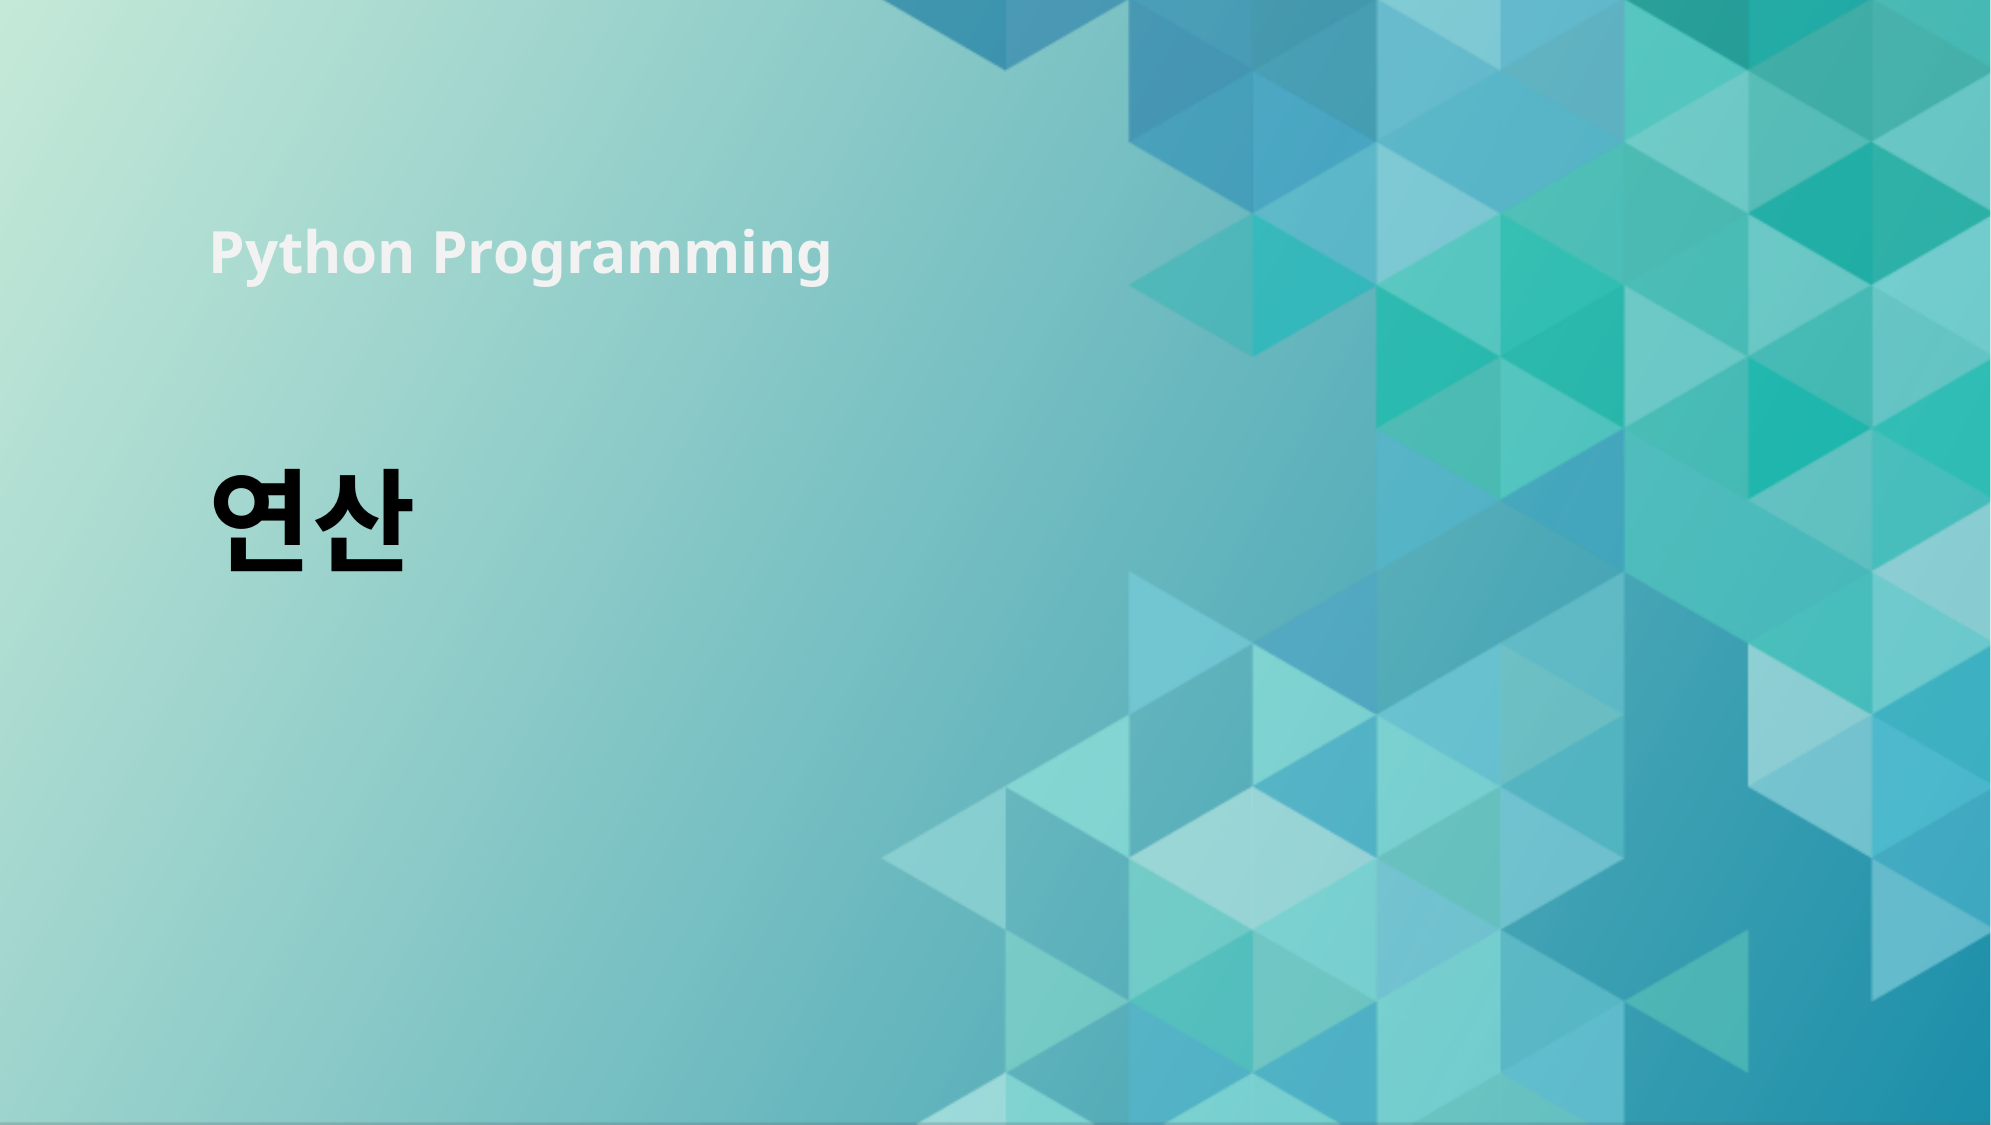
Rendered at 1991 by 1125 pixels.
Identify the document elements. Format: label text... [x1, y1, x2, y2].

picture [0, 0, 1991, 1125]
title 연산 [193, 373, 1943, 664]
